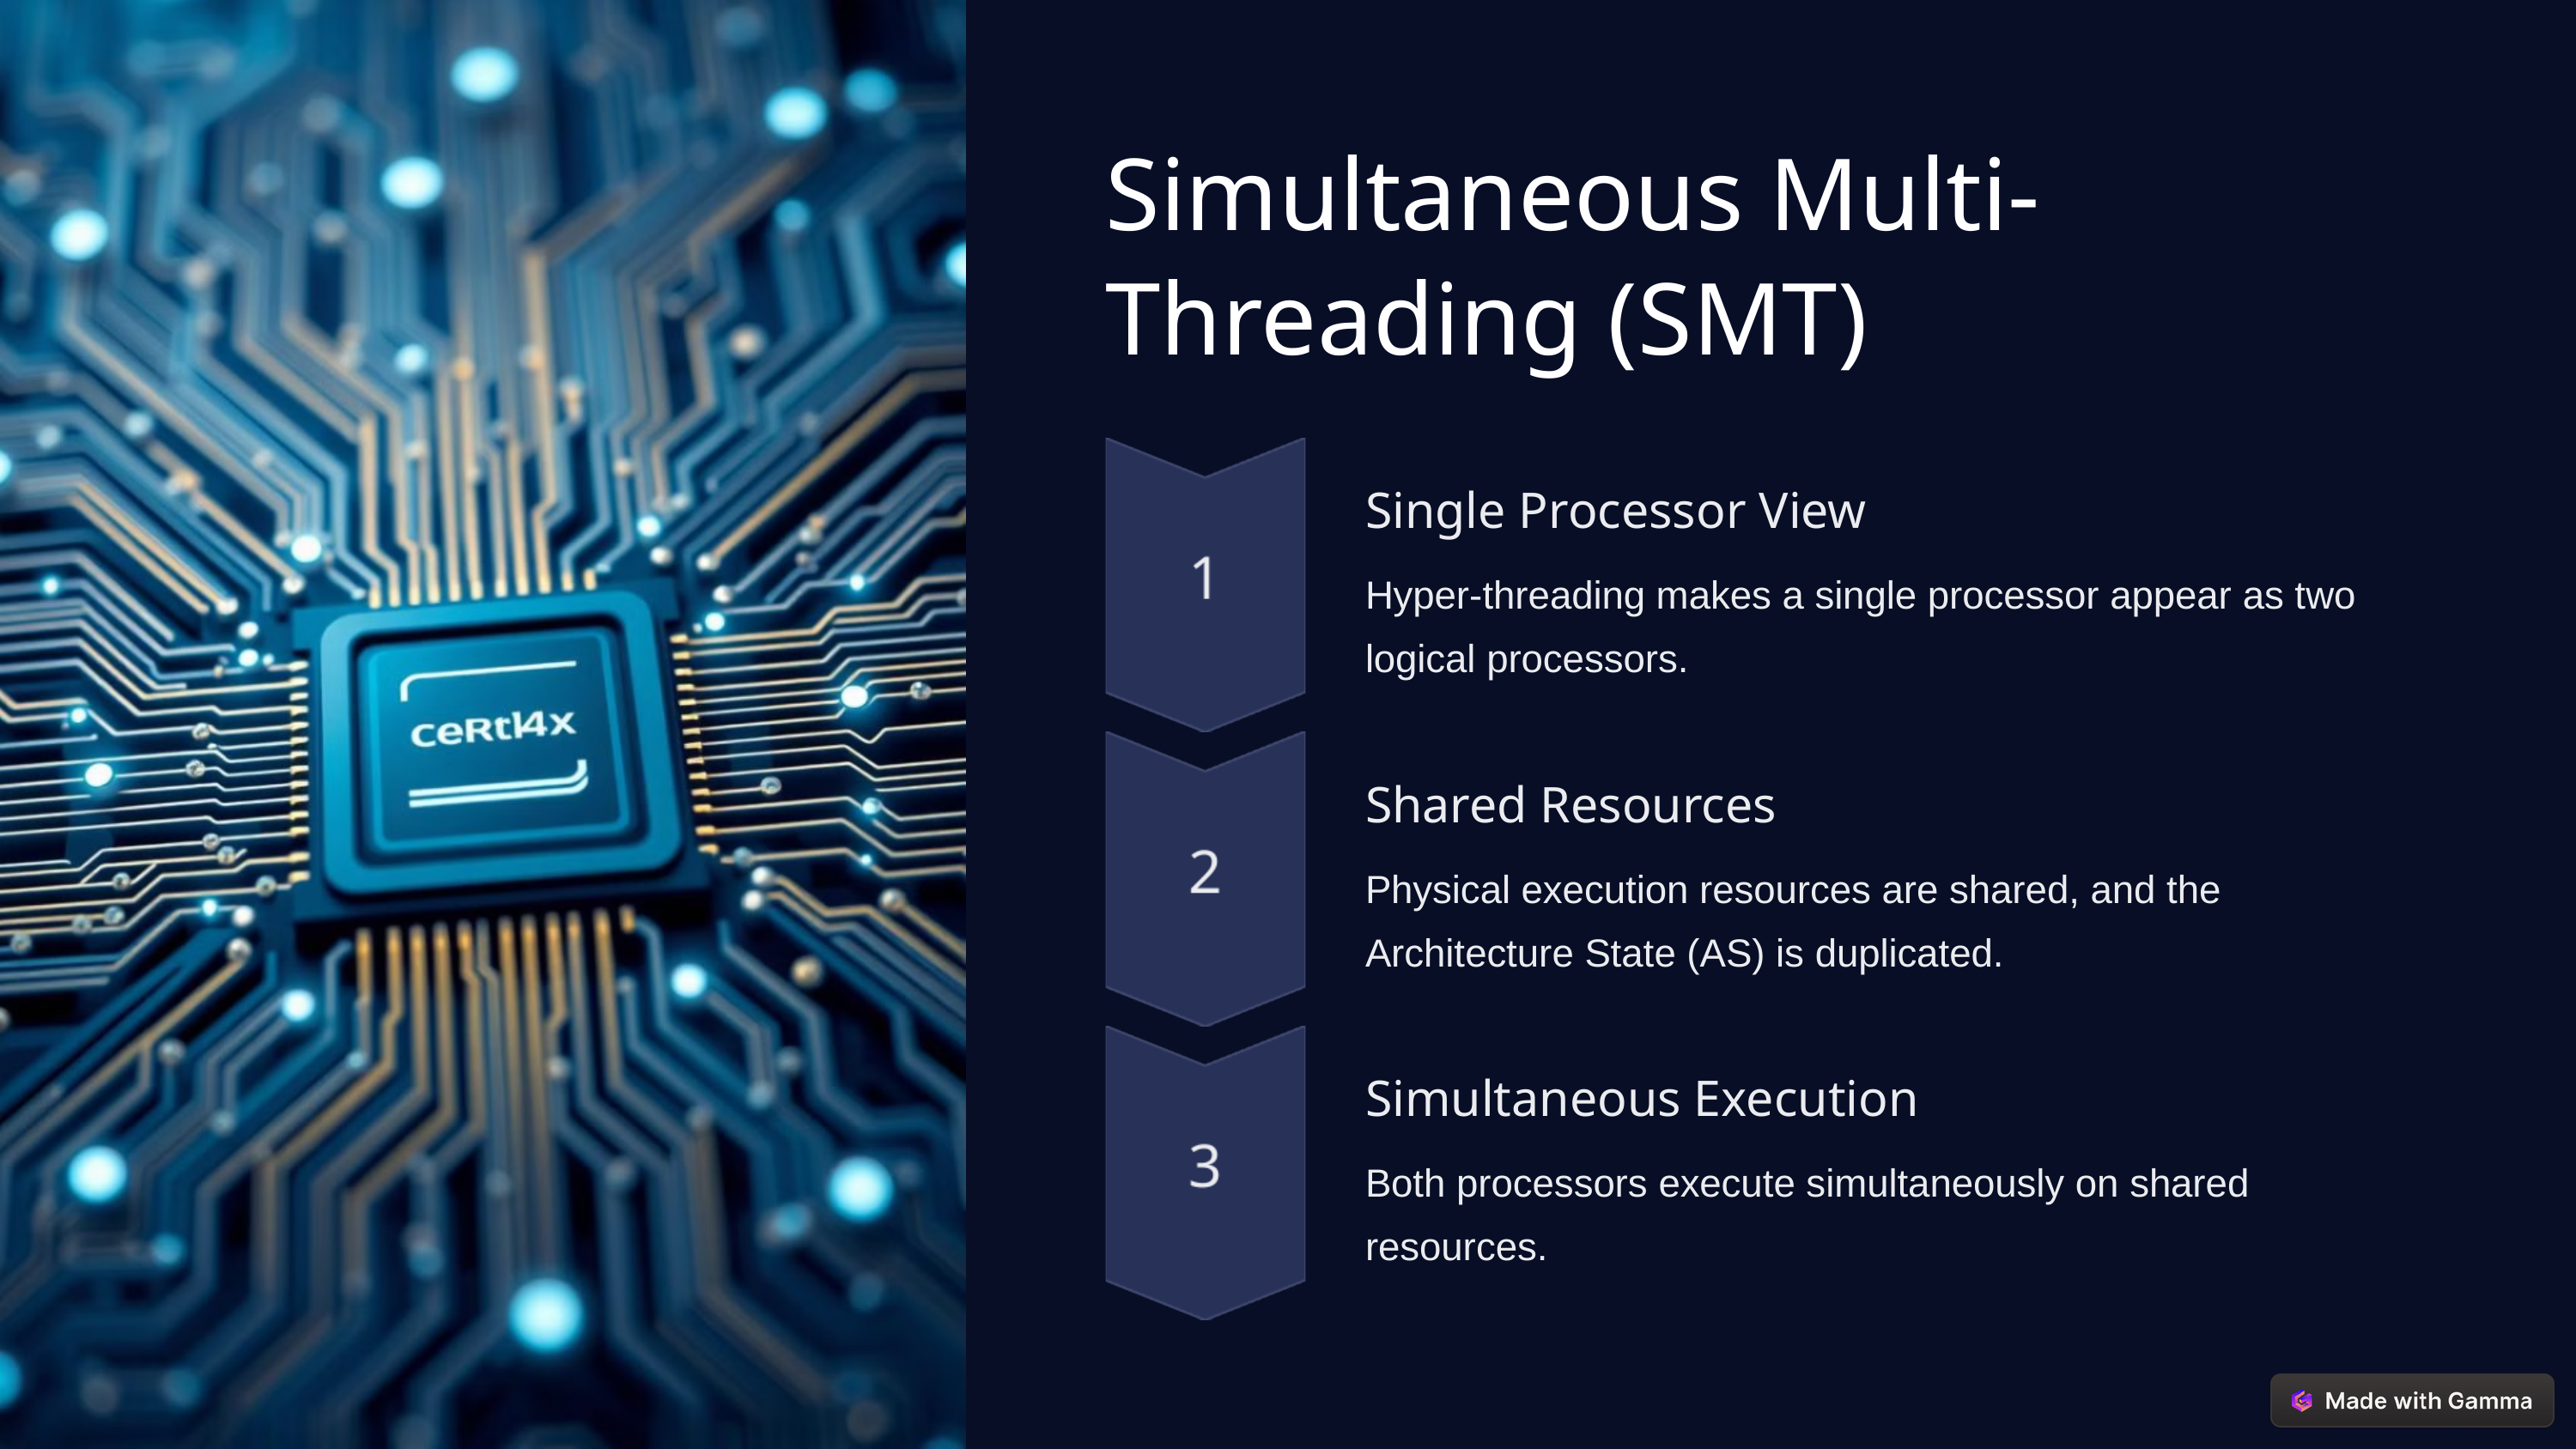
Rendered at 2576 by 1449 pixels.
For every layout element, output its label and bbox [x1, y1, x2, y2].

text_box [0, 0, 2576, 1449]
text_box [1364, 564, 2437, 693]
text_box [1364, 1151, 2437, 1281]
text_box [1105, 128, 2437, 379]
text_box [1364, 1065, 1941, 1129]
text_box [1364, 858, 2437, 986]
text_box [1364, 477, 1890, 541]
text_box [1364, 771, 1865, 835]
